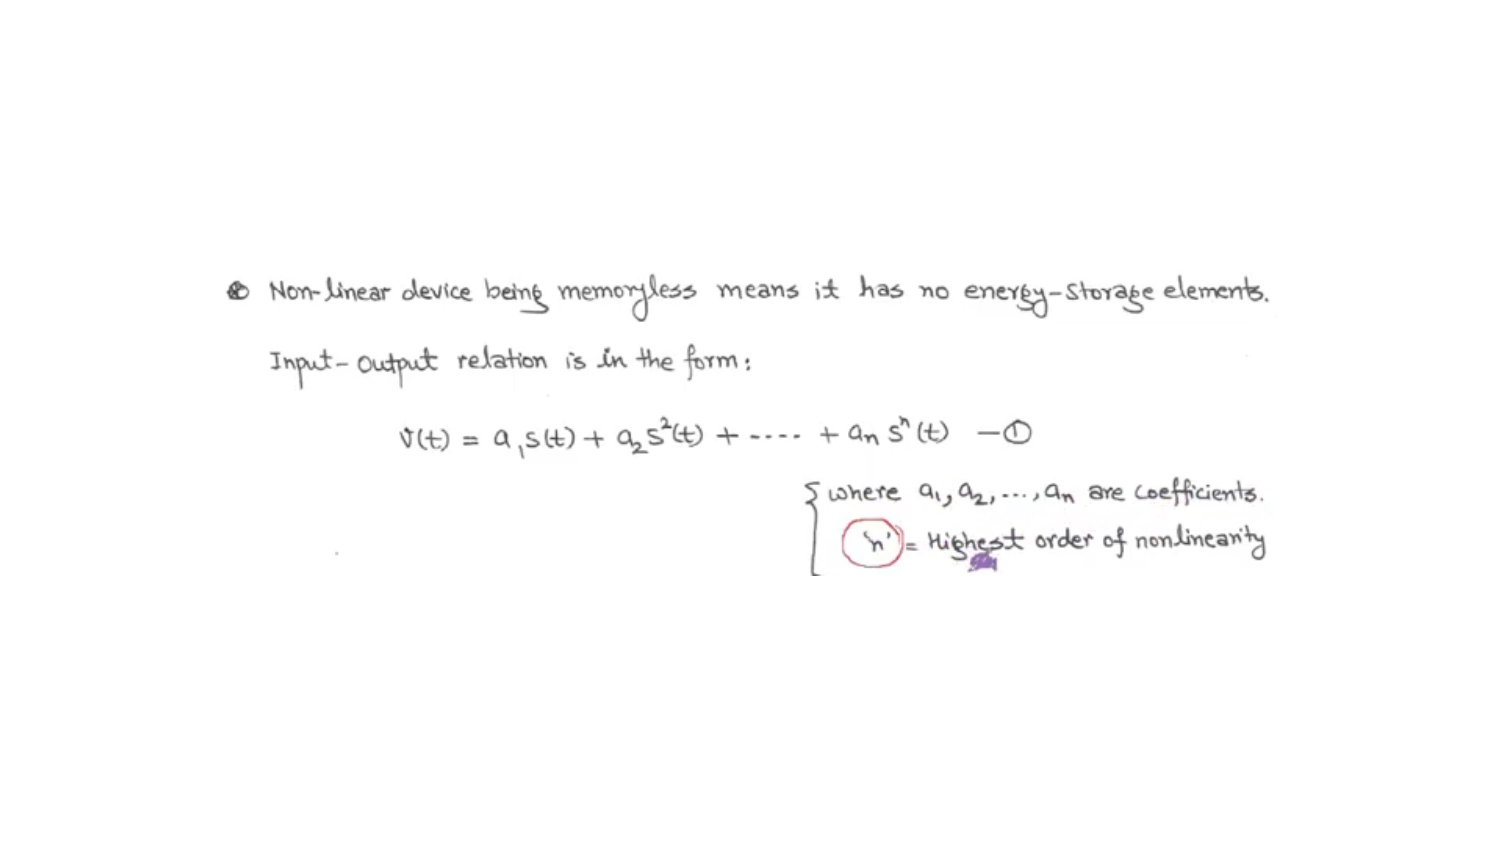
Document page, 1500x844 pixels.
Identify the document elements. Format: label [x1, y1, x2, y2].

picture [215, 267, 1285, 576]
